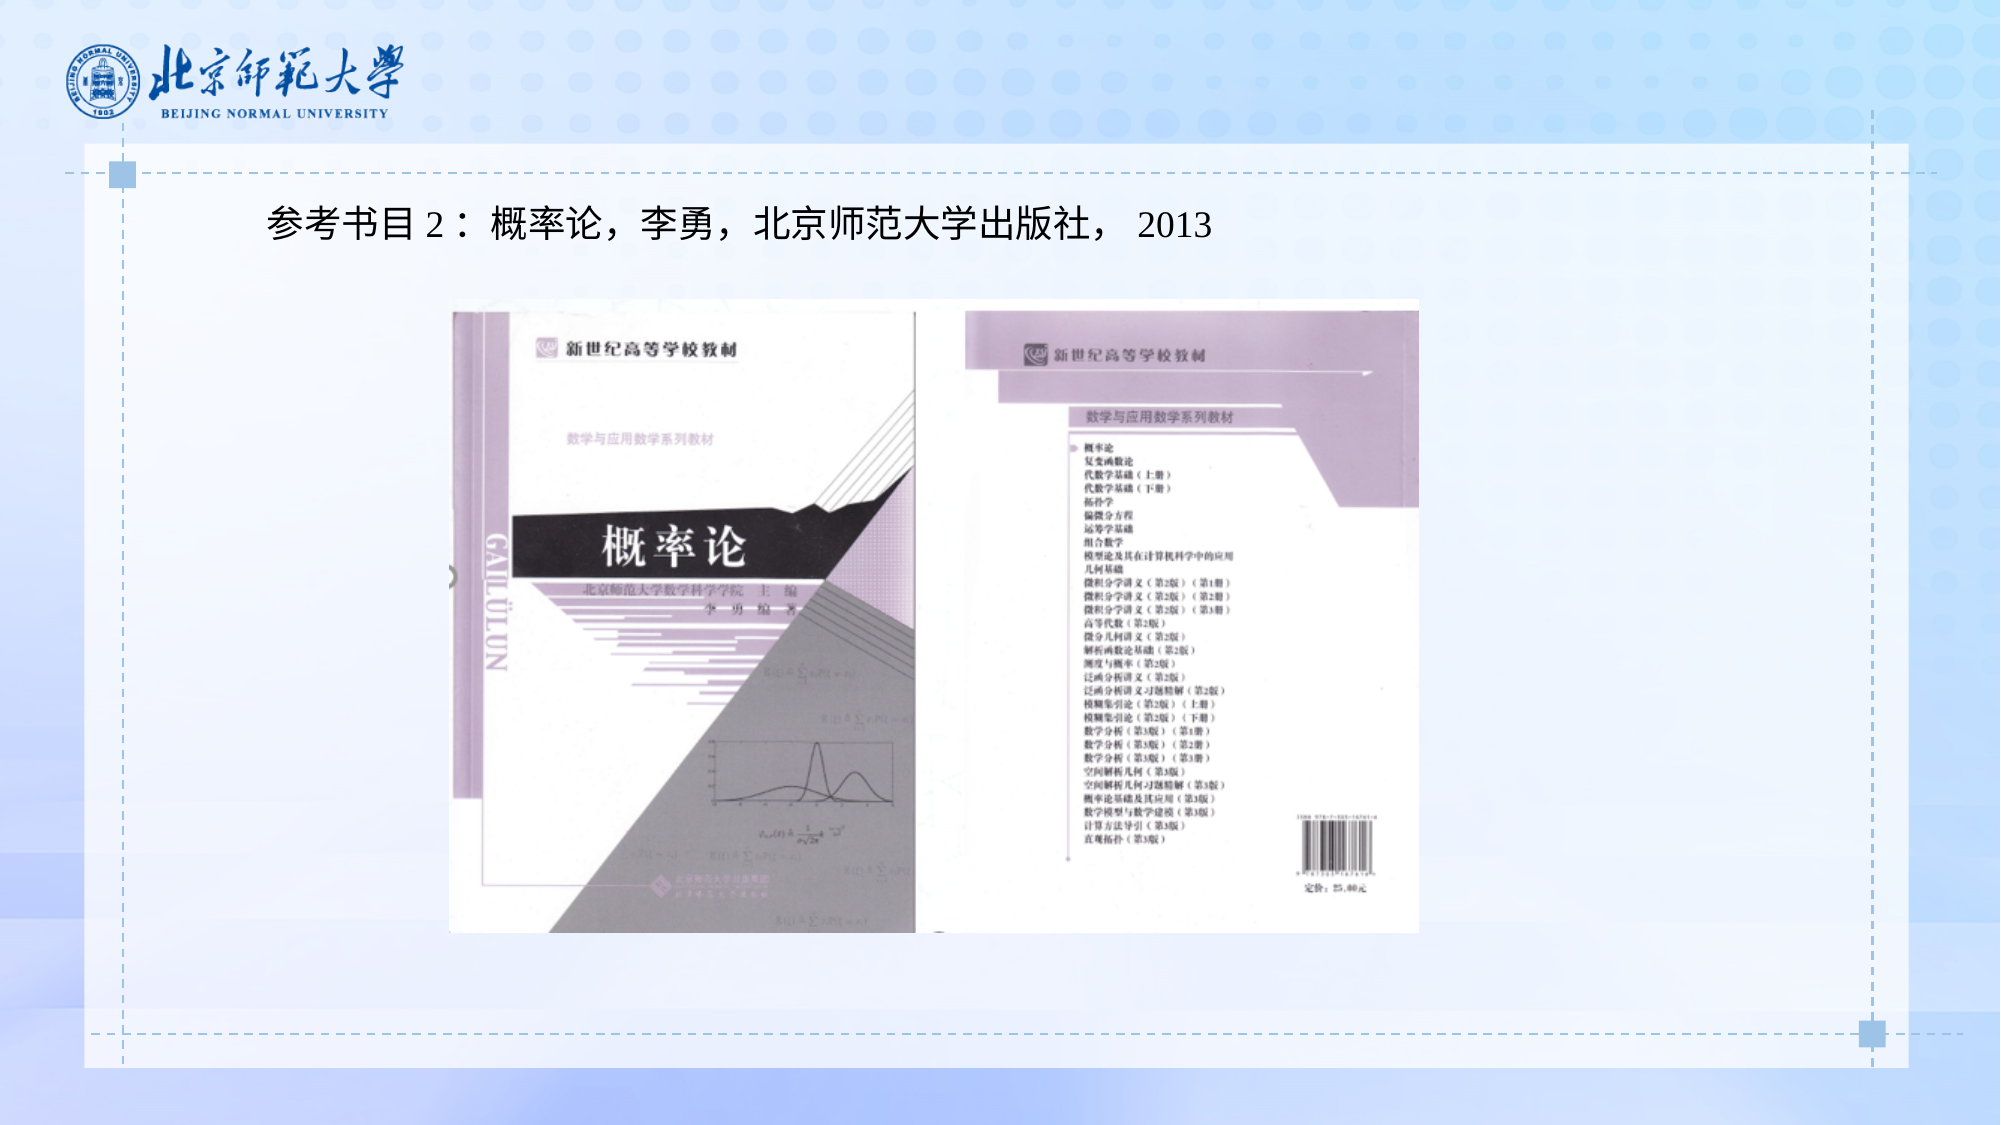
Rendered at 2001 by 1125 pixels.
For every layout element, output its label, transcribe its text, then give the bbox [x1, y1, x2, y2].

picture [0, 0, 2000, 1125]
picture [449, 299, 1419, 933]
list 参考书目2：概率论，李勇，北京师范大学出版社，2013 [251, 192, 1749, 278]
slide_number [1550, 1042, 2000, 1103]
